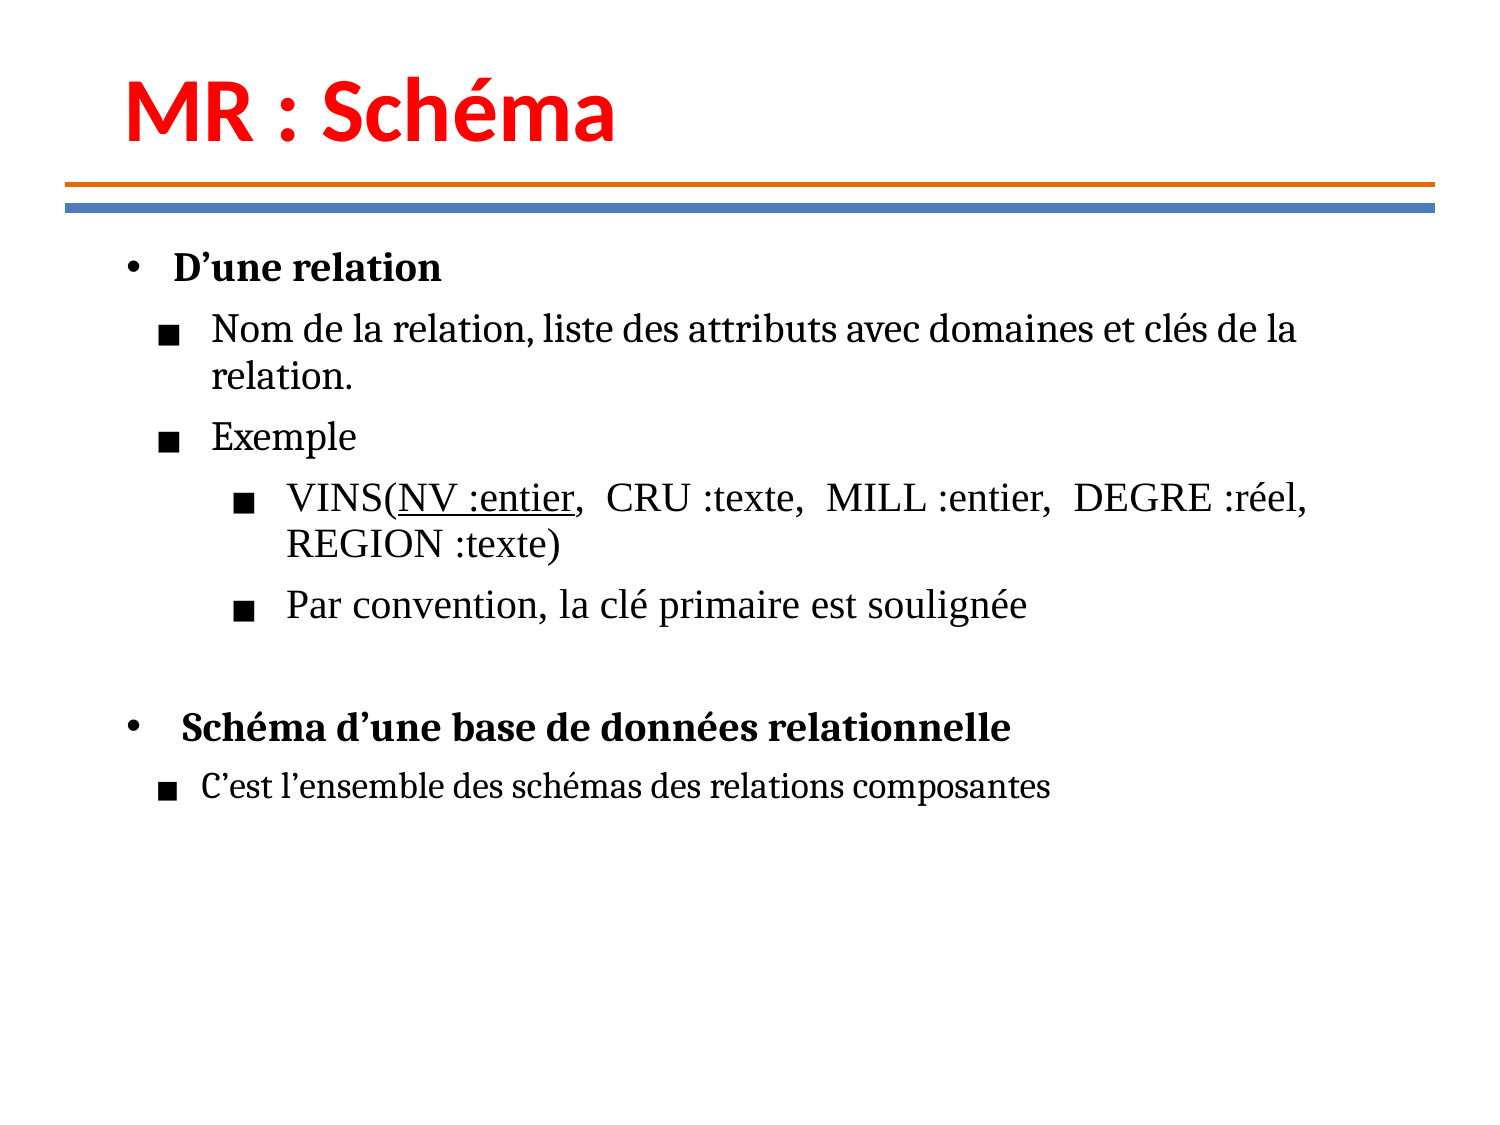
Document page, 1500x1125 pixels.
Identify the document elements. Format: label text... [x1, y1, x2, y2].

text_box MR : Schéma [108, 42, 1266, 168]
text_box D’une relation Nom de la relation, liste des attributs avec domaines et clés de la relation. Exemple VINS(NV :entier, CRU :texte, MILL :entier, DEGRE :réel, REGION :texte) Par convention, la clé primaire est soulignée Schéma d’une base de données relationnelle C’est l’ensemble des schémas des relations composantes [35, 236, 1465, 1059]
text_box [64, 184, 1436, 209]
